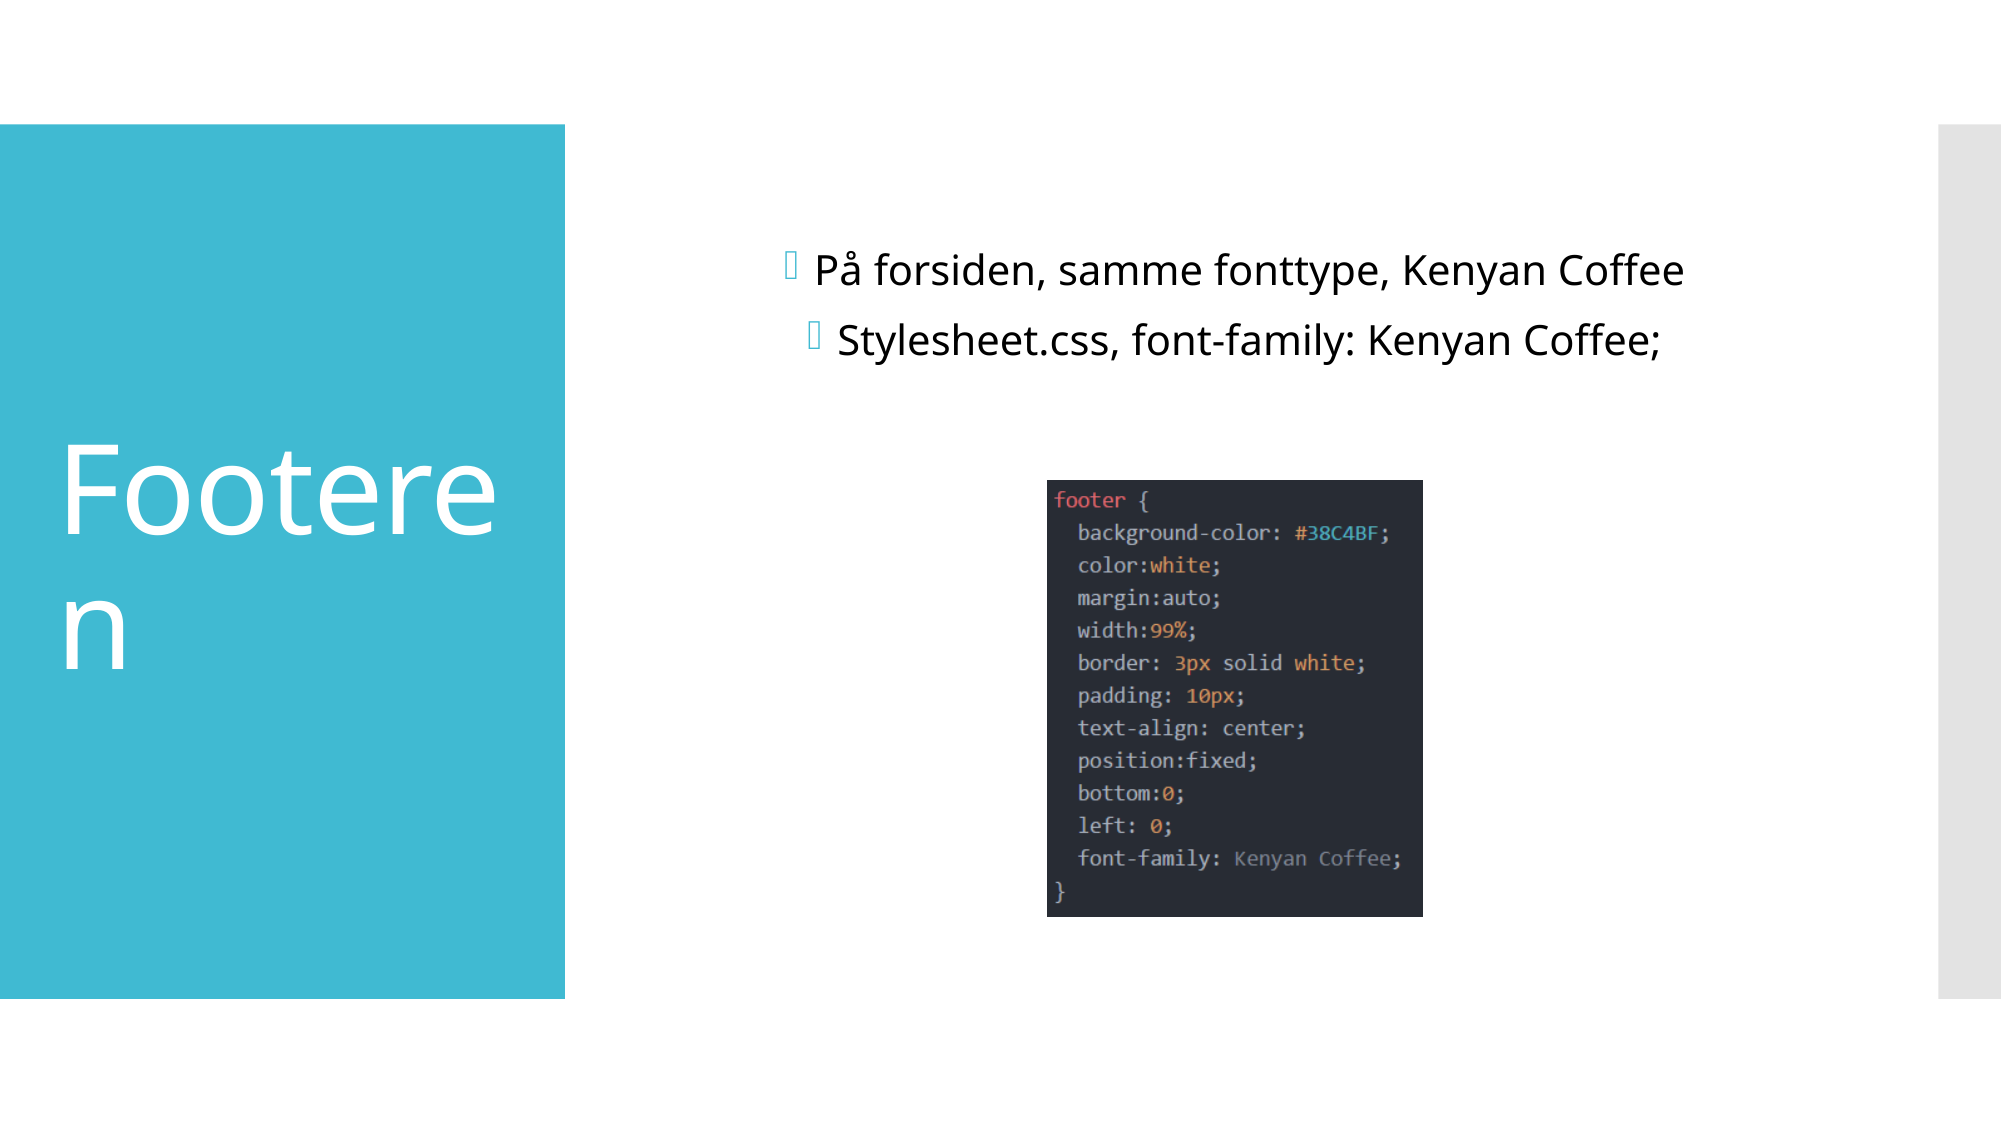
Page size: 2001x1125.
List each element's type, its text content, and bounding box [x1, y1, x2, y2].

picture [1046, 479, 1423, 917]
title Footeren [41, 184, 525, 940]
list På forsiden, samme fonttype, Kenyan Coffee Stylesheet.css, font-family: Kenyan Coffee; [634, 125, 1835, 699]
